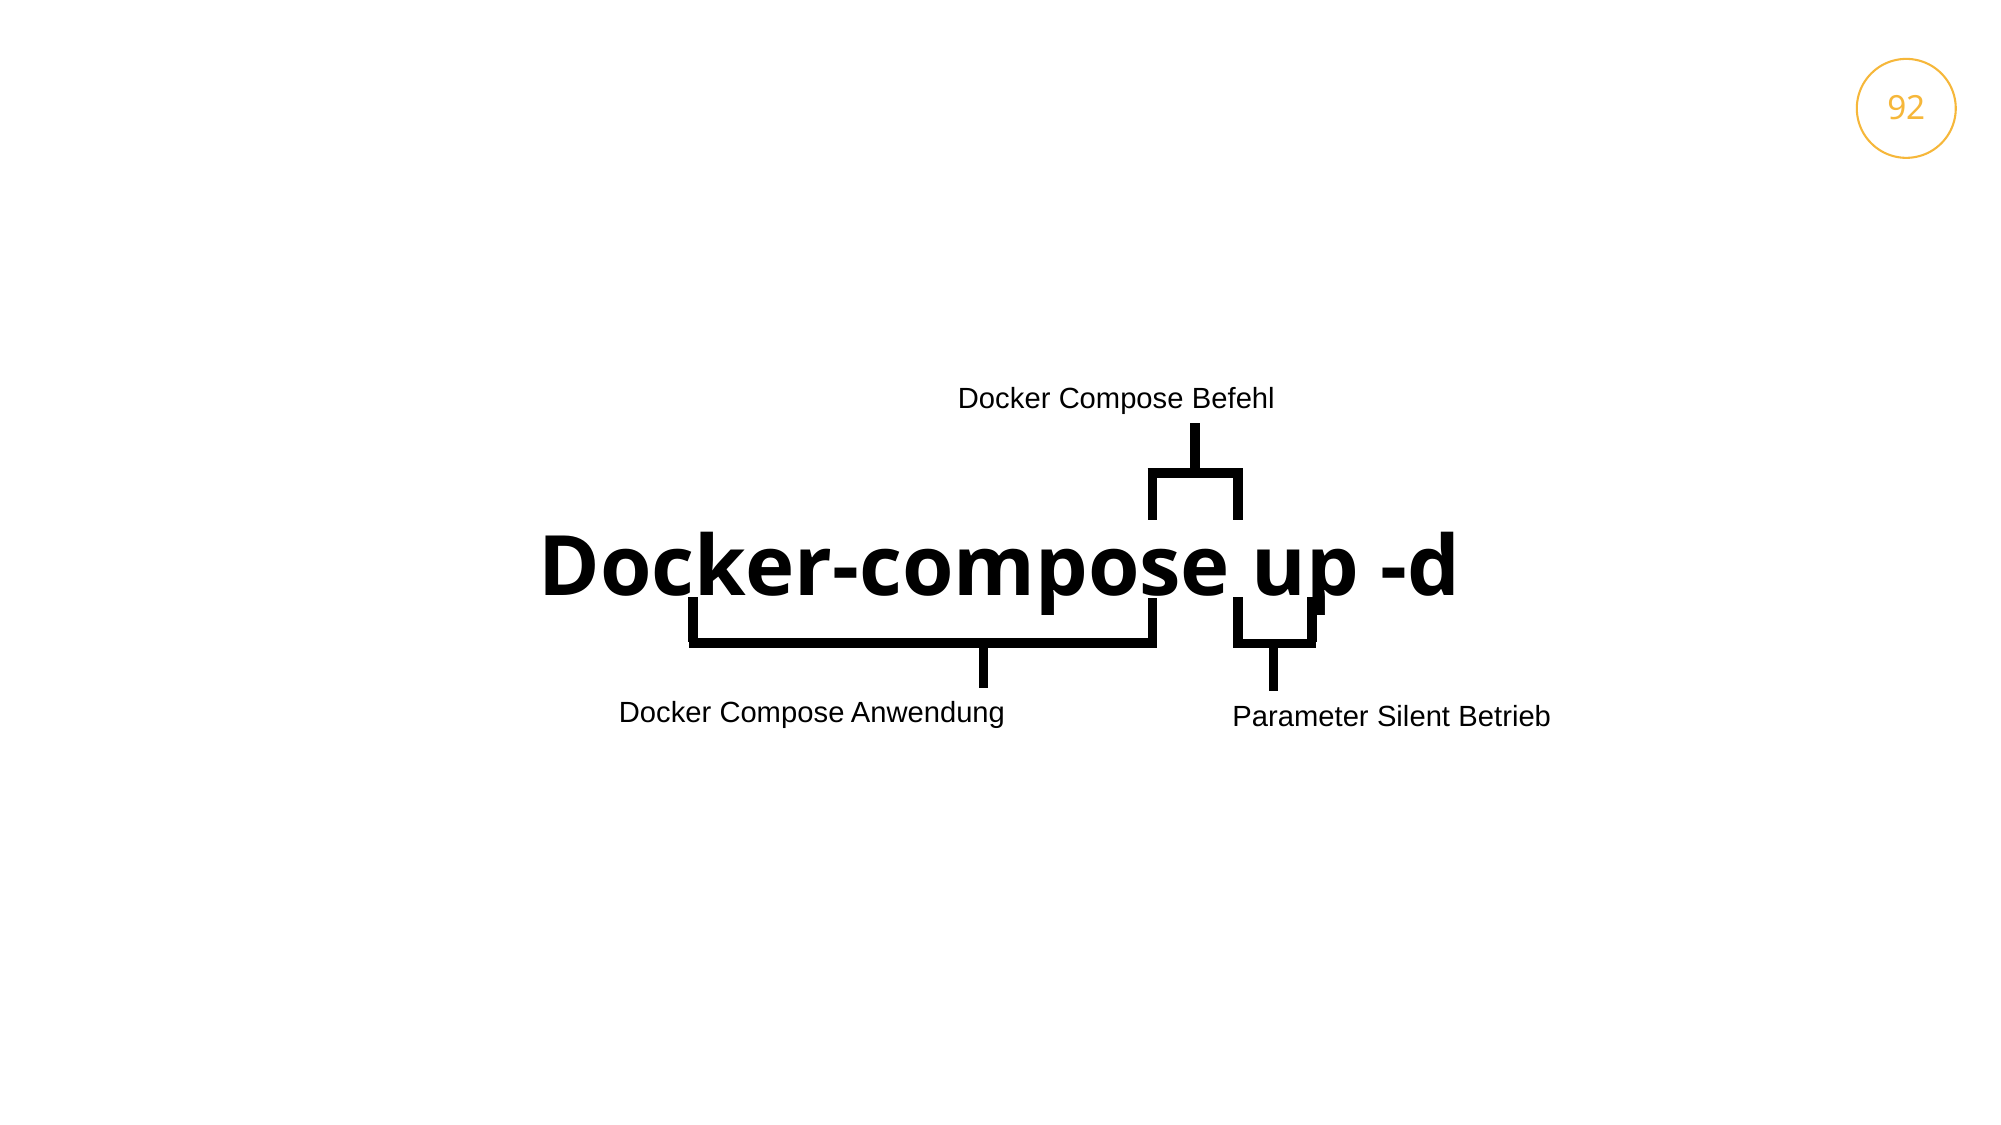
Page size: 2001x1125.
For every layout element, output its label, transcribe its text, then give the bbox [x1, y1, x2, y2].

text_box Docker Compose Anwendung [603, 686, 1021, 736]
text_box Docker Compose Befehl [942, 372, 1290, 422]
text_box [1856, 58, 1956, 158]
text_box Parameter Silent Betrieb [1217, 689, 1567, 740]
text_box Docker-compose up -d [523, 504, 1476, 620]
